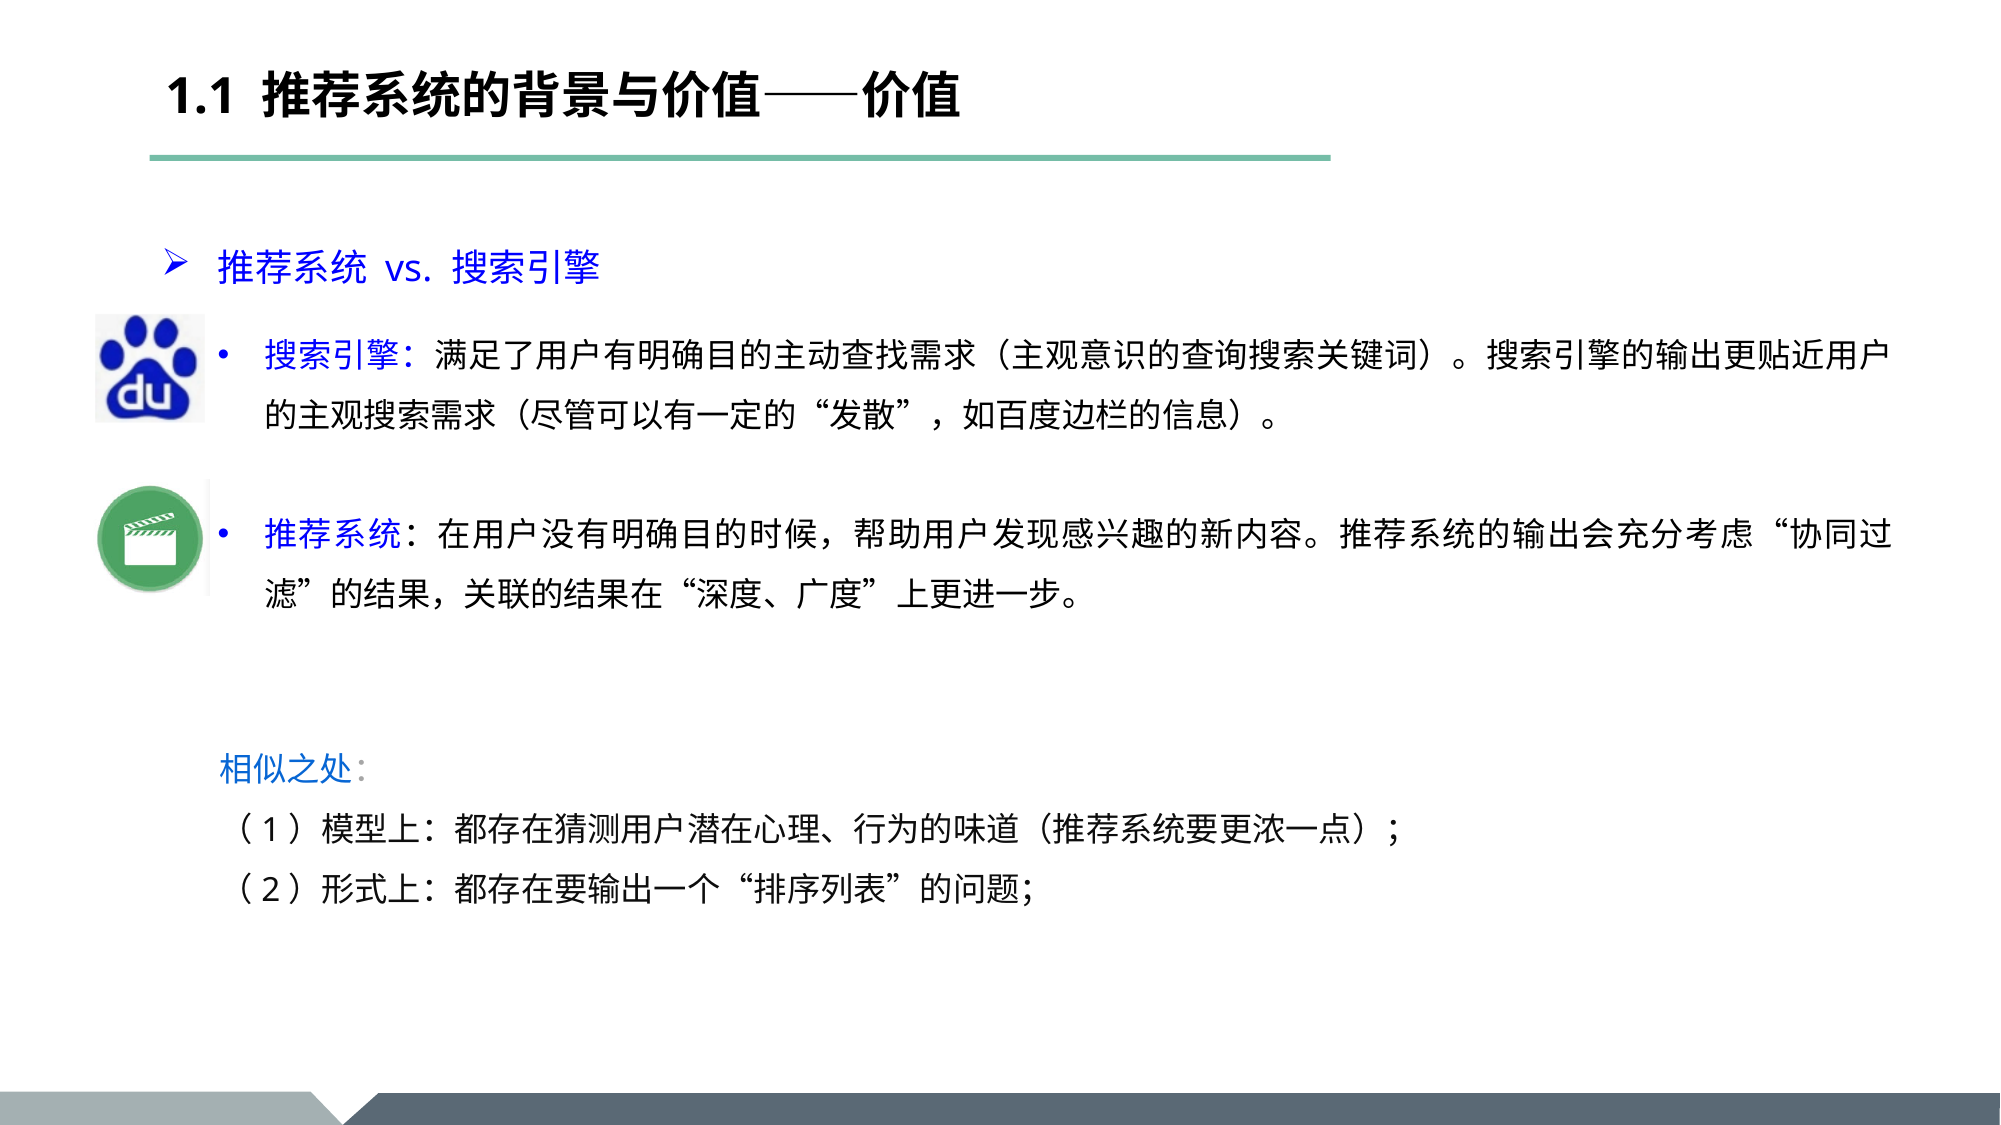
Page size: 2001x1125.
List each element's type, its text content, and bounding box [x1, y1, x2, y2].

text_box 相似之处： （1）模型上：都存在猜测用户潜在心理、行为的味道（推荐系统要更浓一点）； （2）形式上：都存在要输出一个“排序列表”的问题； [205, 720, 1892, 916]
title 1.1 推荐系统的背景与价值——价值 [157, 28, 1406, 159]
text_box 推荐系统 vs. 搜索引擎 搜索引擎：满足了用户有明确目的主动查找需求（主观意识的查询搜索关键词）。搜索引擎的输出更贴近用户的主观搜索需求（尽管可以有一定的“发散”，如百度边栏的信息）。 推荐系统：在用户没有明确目的时候，帮助用户发现感兴趣的新内容。推荐系统的输出会充分考虑“协同过滤”的结果，关联的结果在“深度、广度”上更进一步。 [146, 214, 1908, 621]
picture [90, 309, 209, 429]
picture [90, 479, 210, 596]
